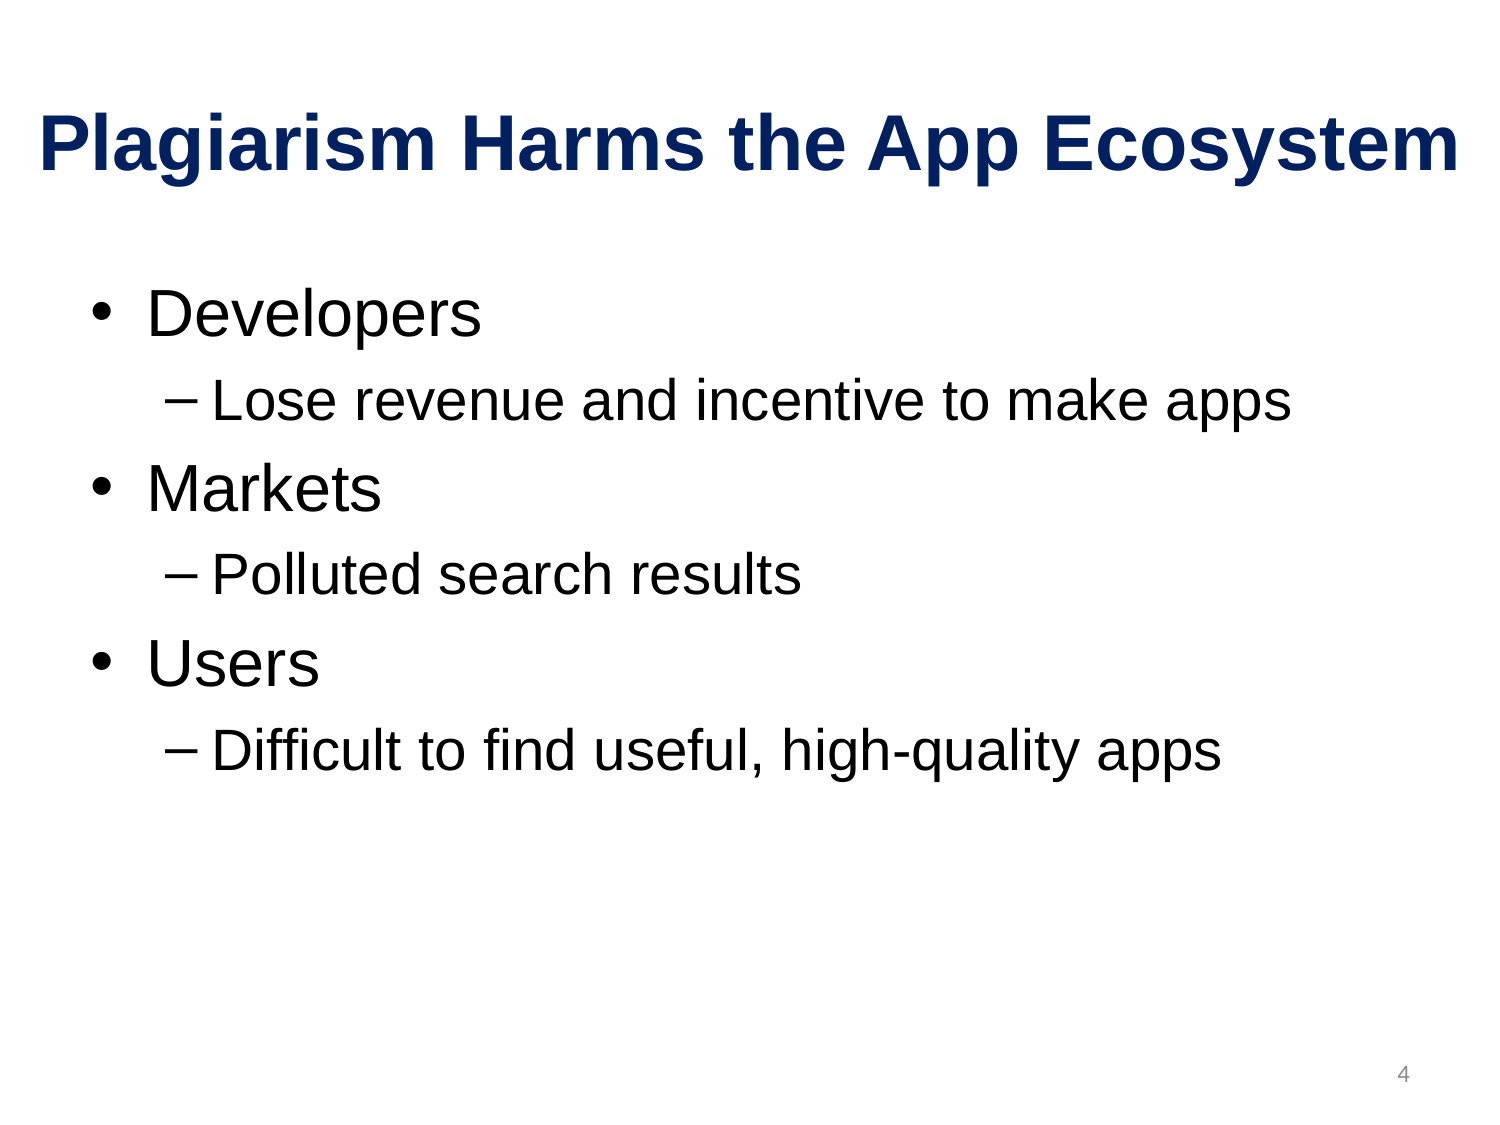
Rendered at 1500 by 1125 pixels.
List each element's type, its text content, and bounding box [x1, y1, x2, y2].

list Developers Lose revenue and incentive to make apps Markets Polluted search results Users Difficult to find useful, high-quality apps [75, 262, 1425, 1005]
slide_number 4 [1074, 1042, 1425, 1103]
title Plagiarism Harms the App Ecosystem [0, 45, 1500, 233]
